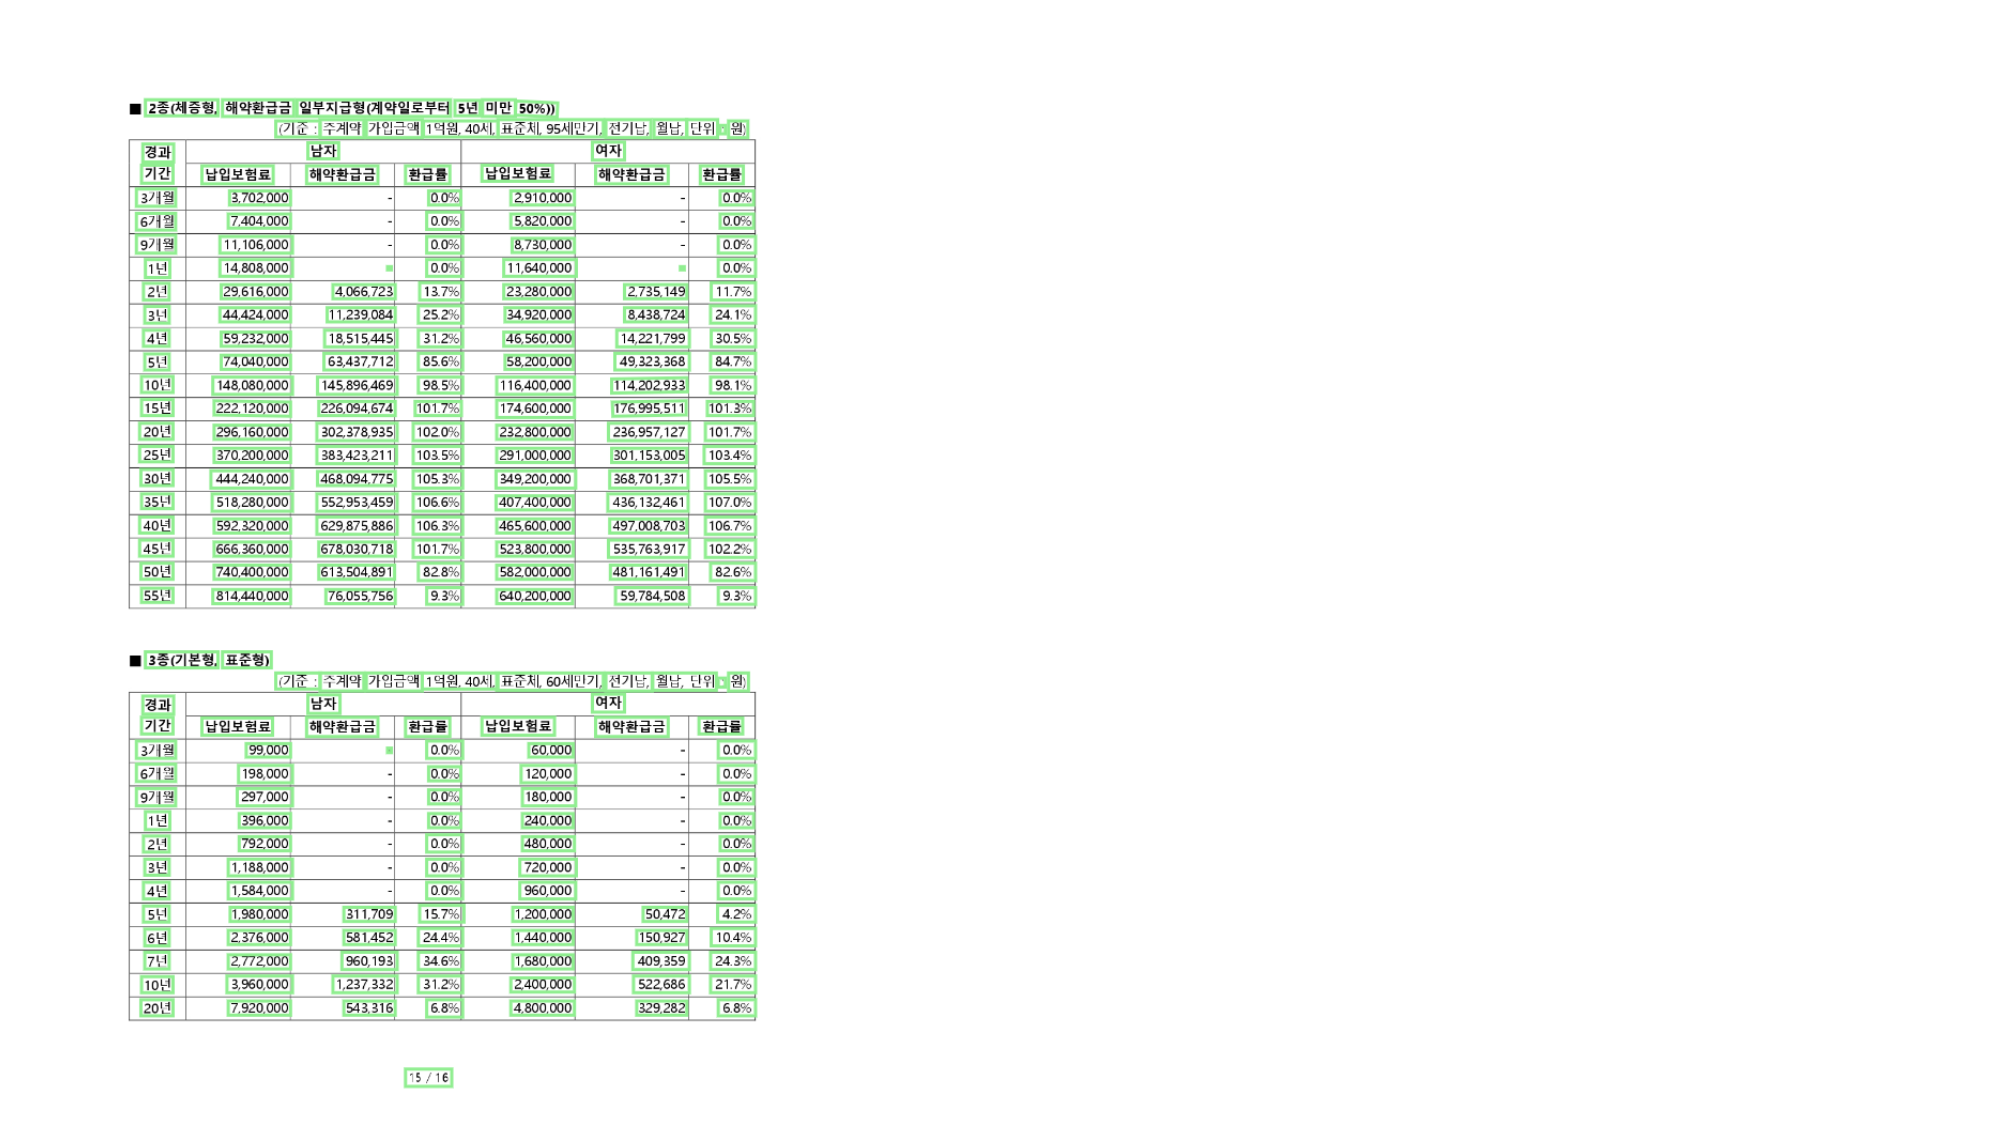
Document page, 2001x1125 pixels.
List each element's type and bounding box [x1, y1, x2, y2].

picture [26, 0, 823, 1125]
